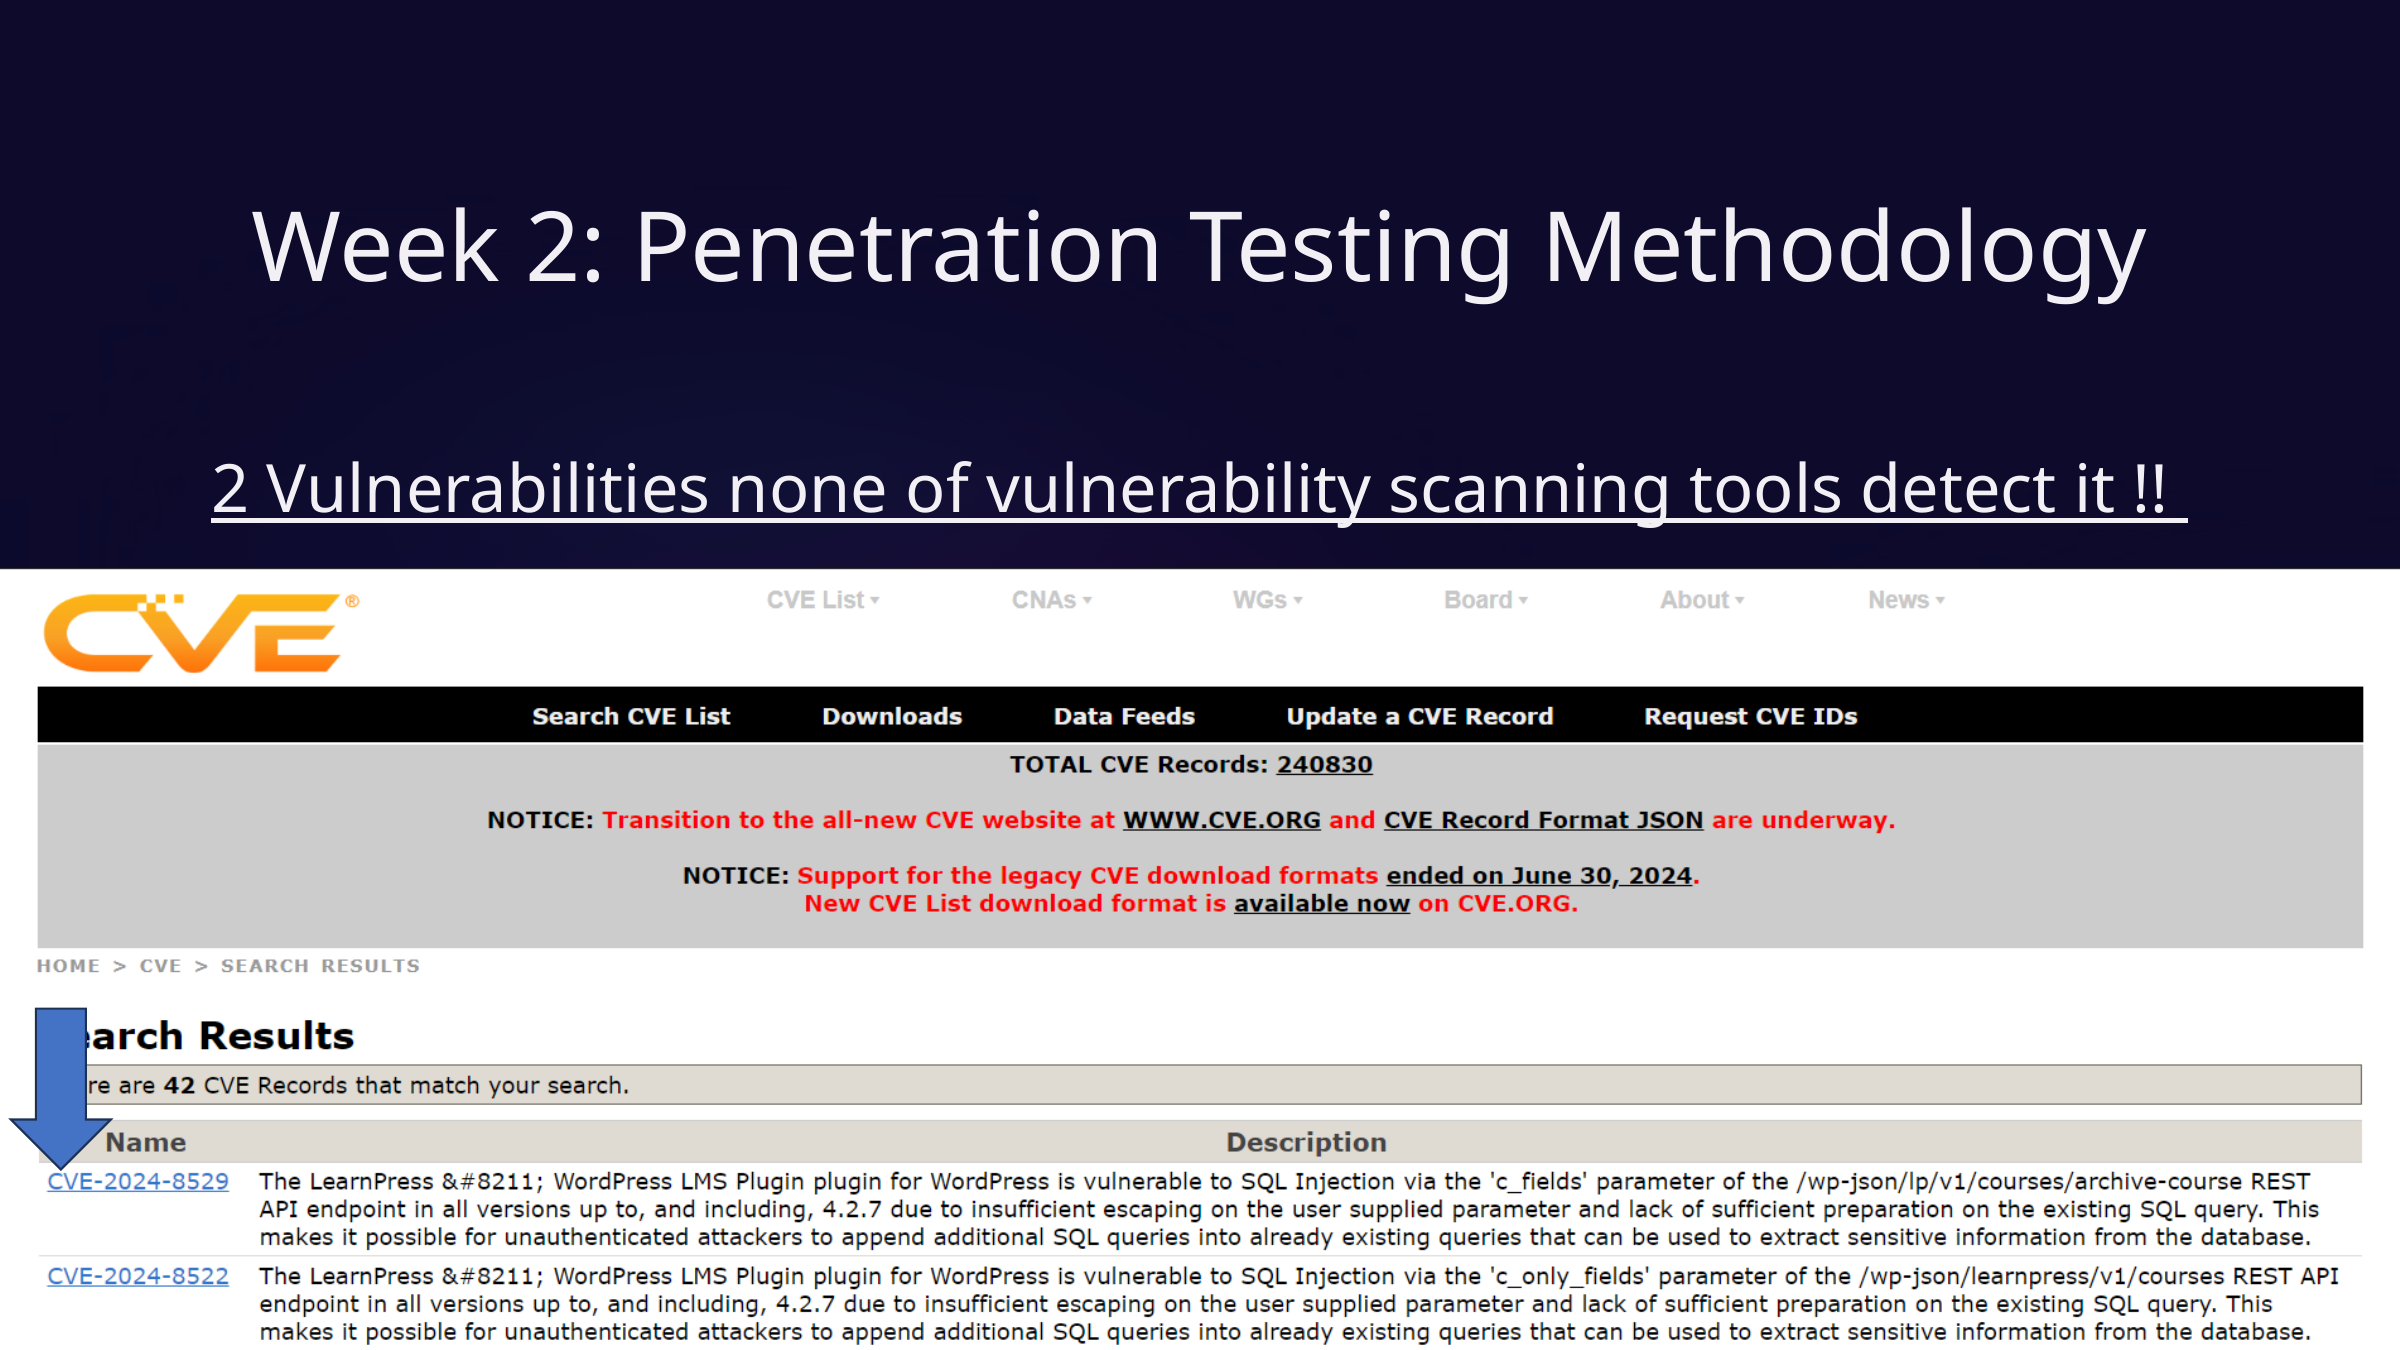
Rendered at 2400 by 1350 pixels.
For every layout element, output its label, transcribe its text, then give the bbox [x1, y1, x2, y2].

text_box 2 Vulnerabilities none of vulnerability scanning tools detect it !! [146, 405, 2253, 568]
text_box Week 2: Penetration Testing Methodology [46, 179, 2354, 423]
picture [0, 568, 2400, 1350]
